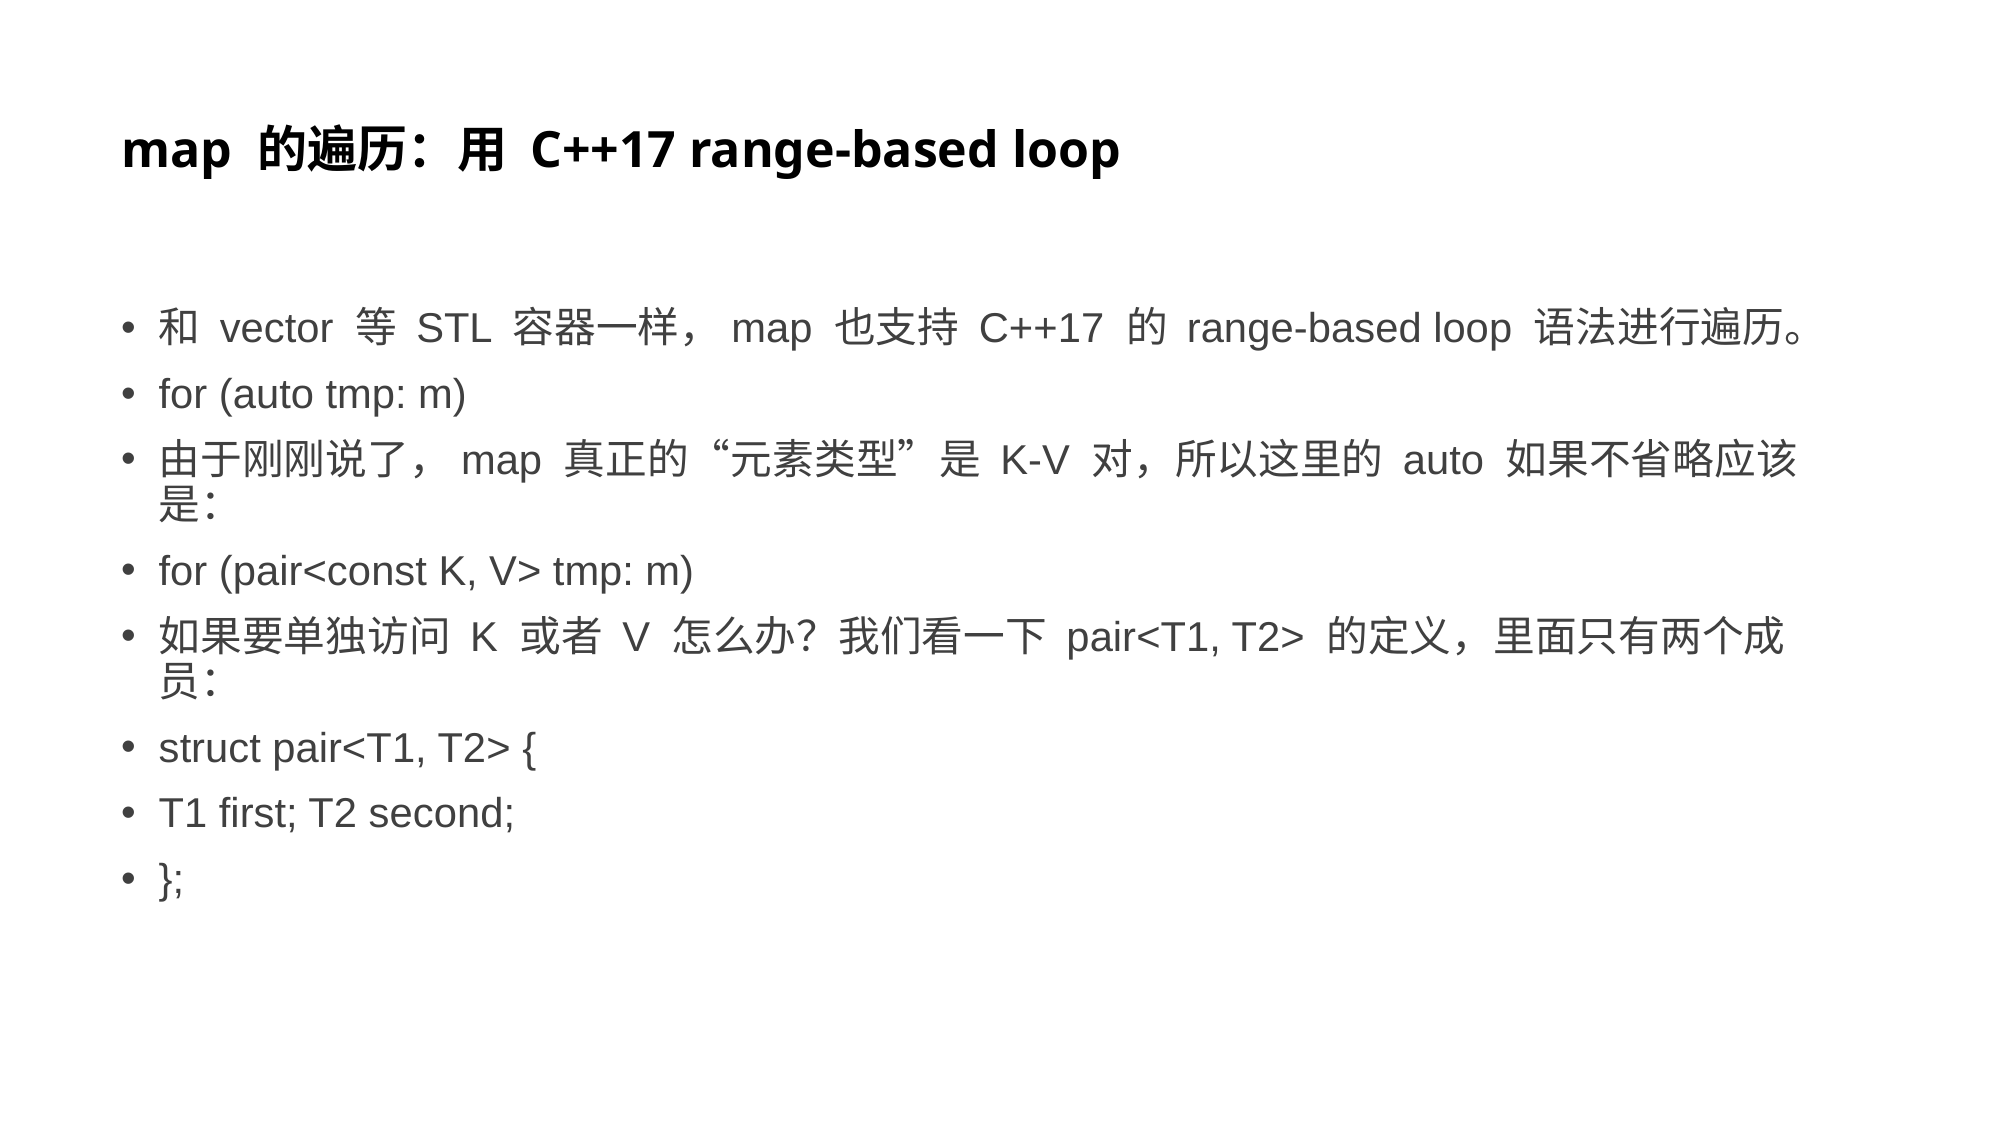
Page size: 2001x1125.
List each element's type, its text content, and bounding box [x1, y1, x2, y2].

list 和 vector 等 STL 容器一样，map 也支持 C++17 的 range-based loop 语法进行遍历。 for (auto tmp: m) 由于刚刚说了，map 真正的“元素类型”是 K-V 对，所以这里的 auto 如果不省略应该是： for (pair<const K, V> tmp: m) 如果要单独访问 K 或者 V 怎么办？我们看一下 pair<T1, T2> 的定义，里面只有两个成员： struct pair<T1, T2> { T1 first; T2 second; }; [106, 299, 1832, 1014]
title map 的遍历：用 C++17 range-based loop [106, 42, 1832, 260]
